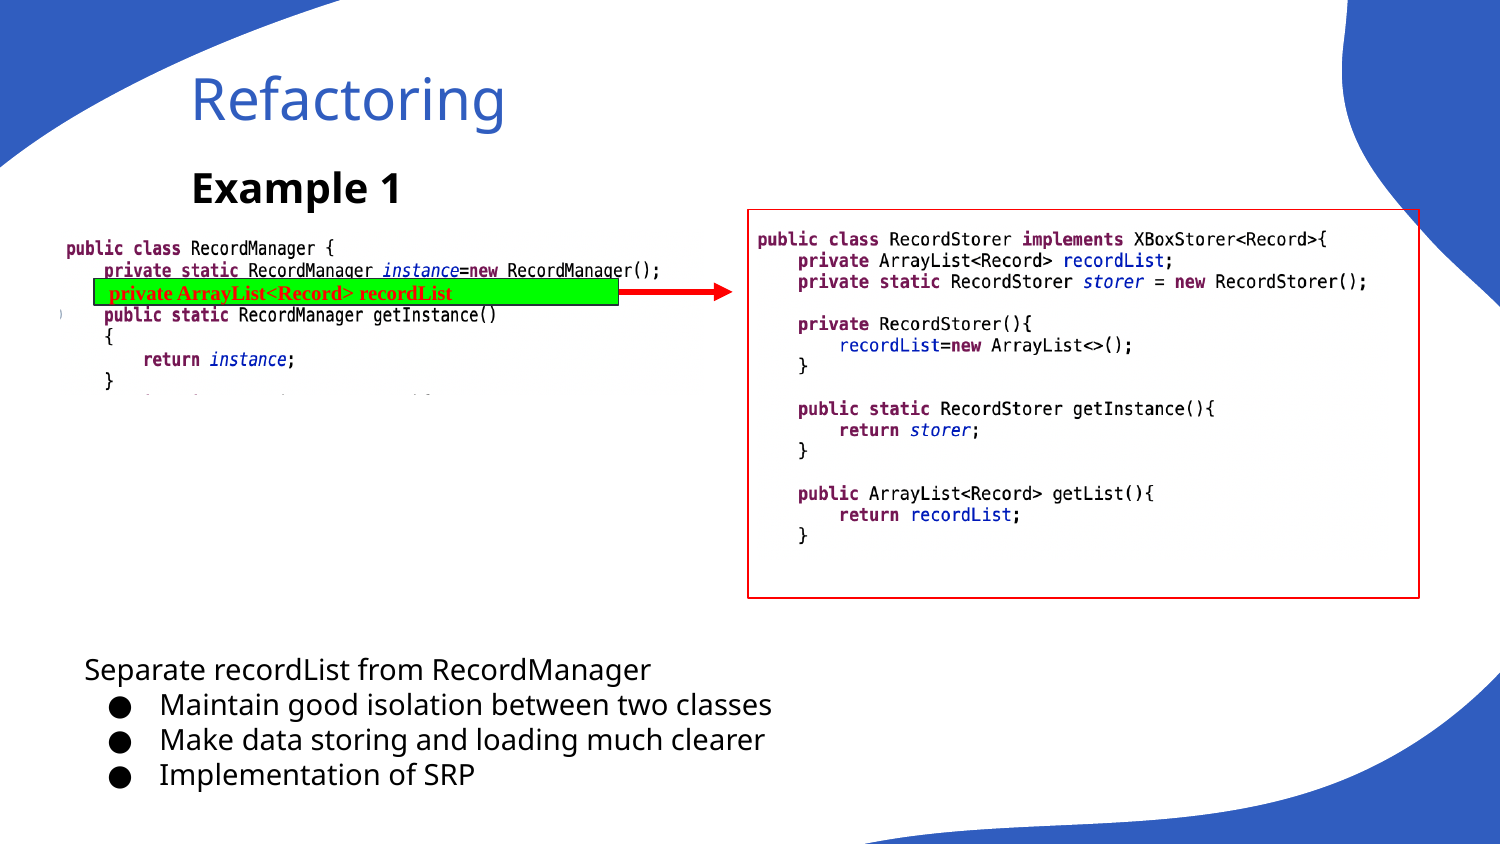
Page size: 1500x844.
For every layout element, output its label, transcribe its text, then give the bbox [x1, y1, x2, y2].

picture [59, 229, 704, 396]
text_box [748, 209, 1420, 598]
picture [757, 224, 1389, 560]
title Refactoring [175, 47, 1144, 146]
text_box Example 1 [175, 146, 772, 227]
text_box Separate recordList from RecordManager Maintain good isolation between two classes Make data storing and loading much clearer Implementation of SRP [69, 636, 1352, 807]
